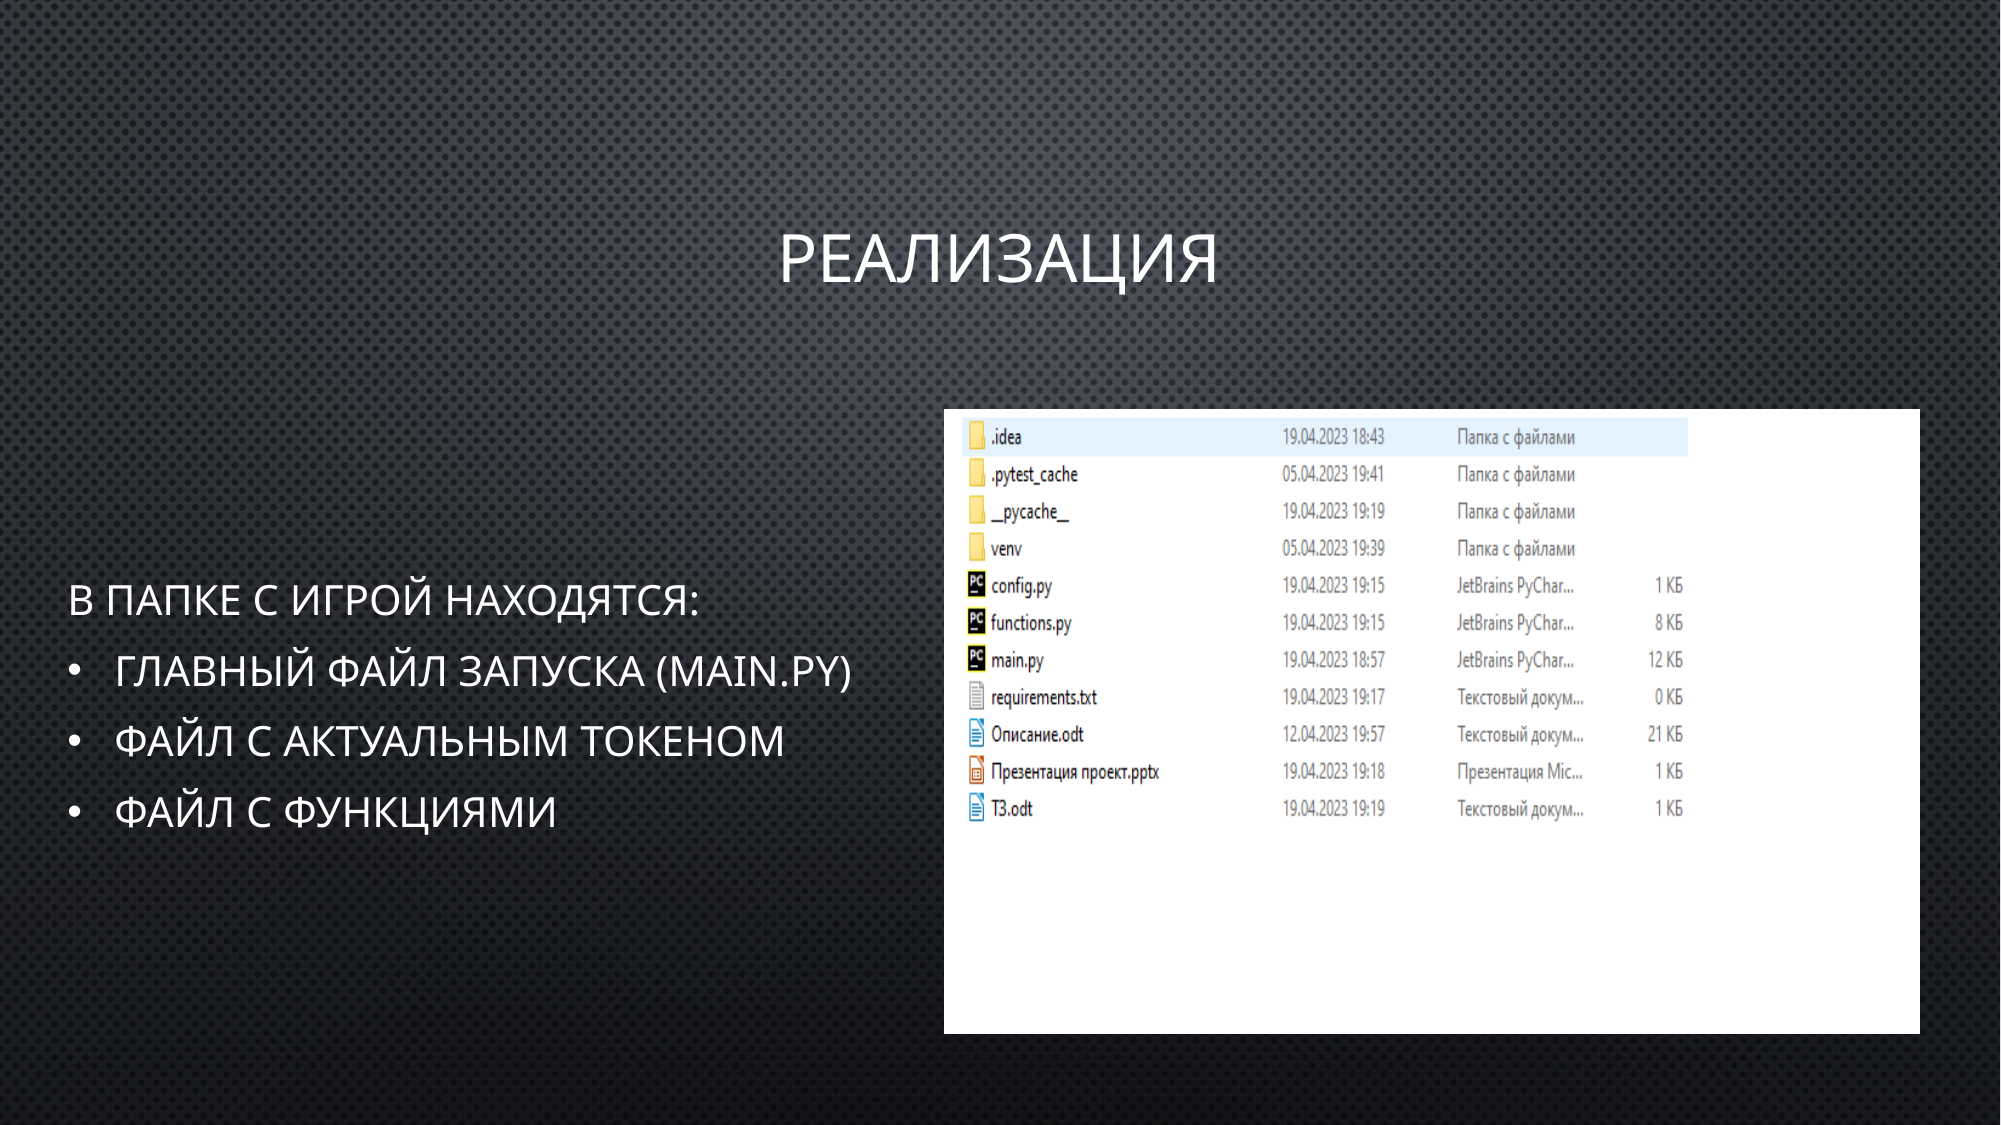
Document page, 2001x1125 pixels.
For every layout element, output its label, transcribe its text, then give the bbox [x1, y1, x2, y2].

title РЕАЛИЗАЦИЯ [187, 99, 1813, 413]
list В папке с игрой находятся: Главный файл запуска (main.py) Файл с актуальным токеном Файл с функциями [52, 448, 939, 962]
picture [0, 0, 2001, 1125]
